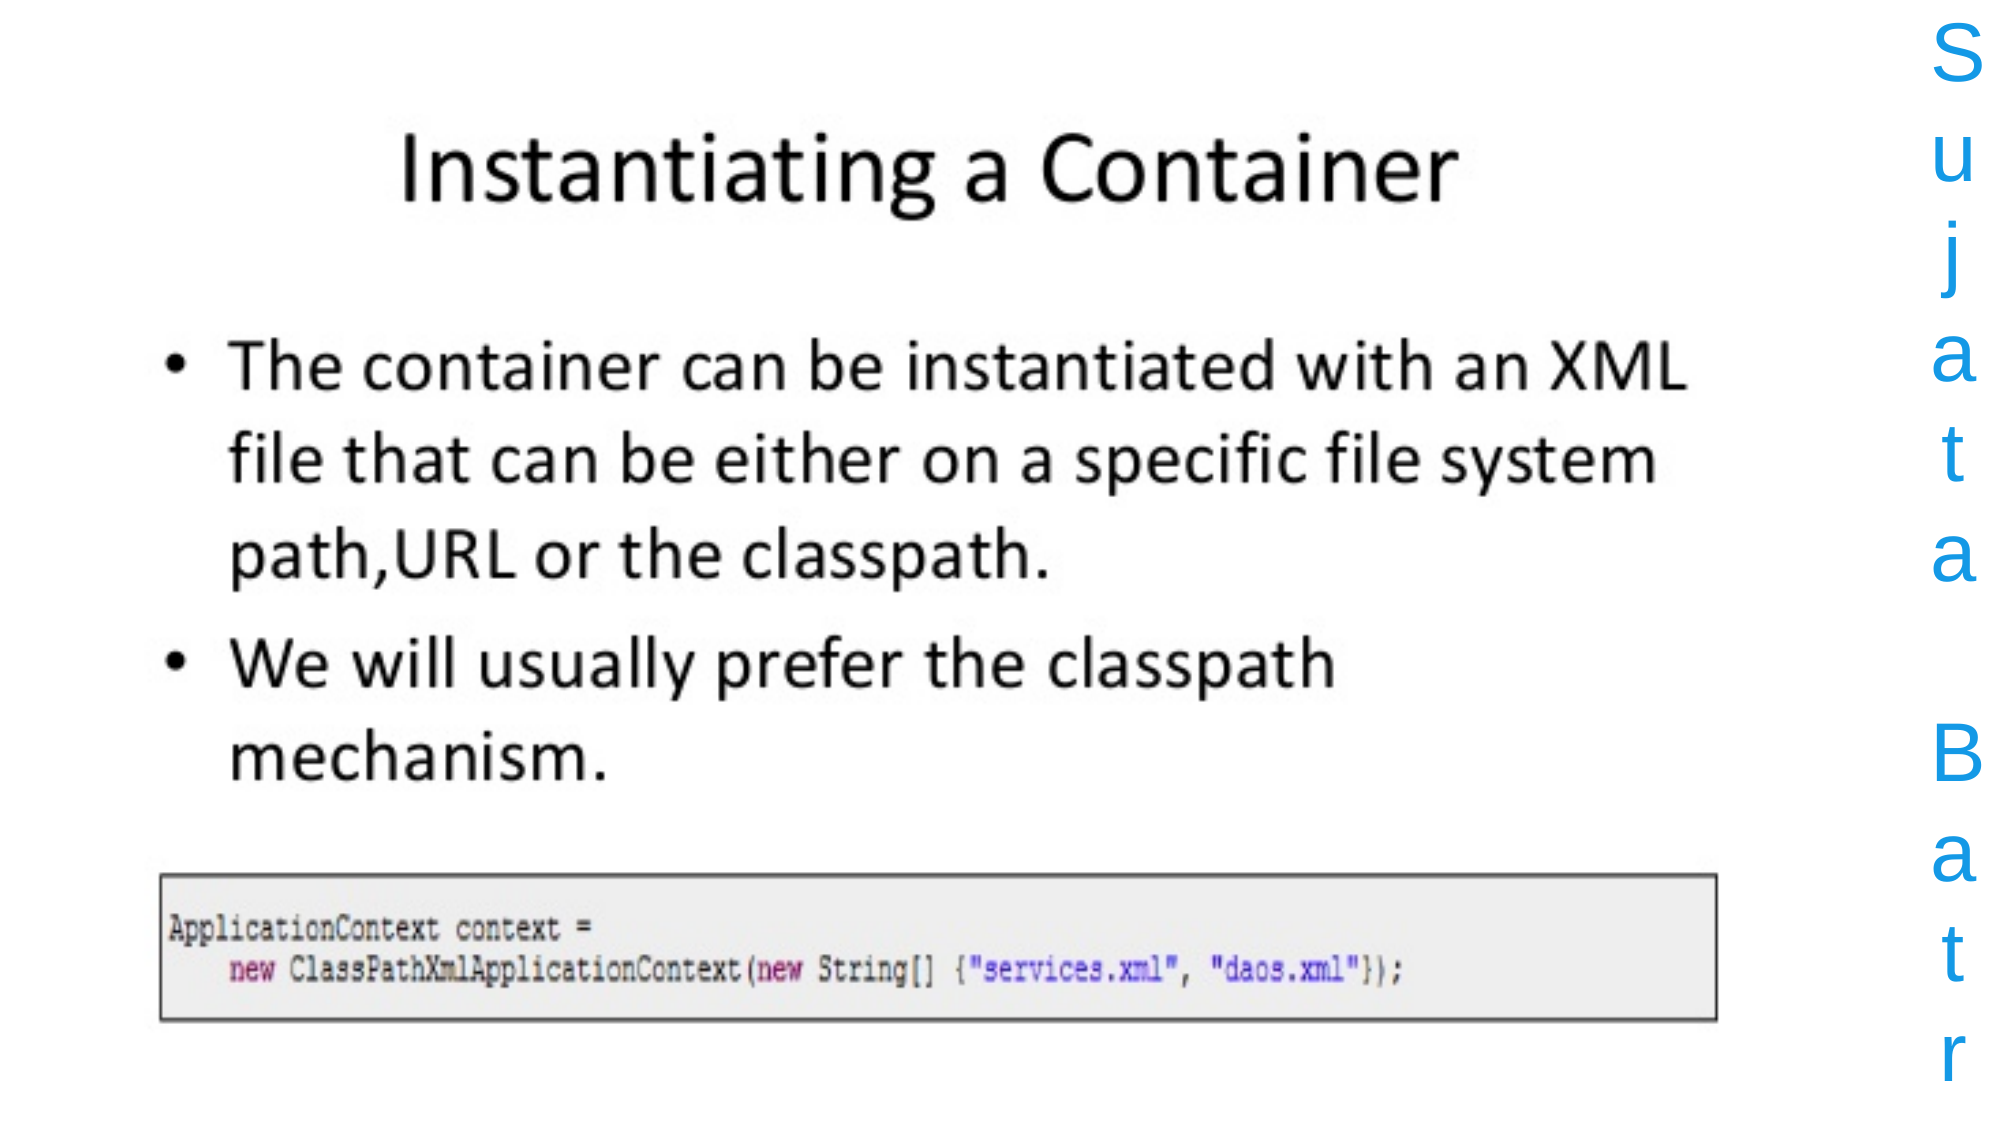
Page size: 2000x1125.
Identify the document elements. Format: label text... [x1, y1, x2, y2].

text_box Sujata Batra [1915, 0, 1991, 1125]
picture [81, 22, 1817, 1085]
